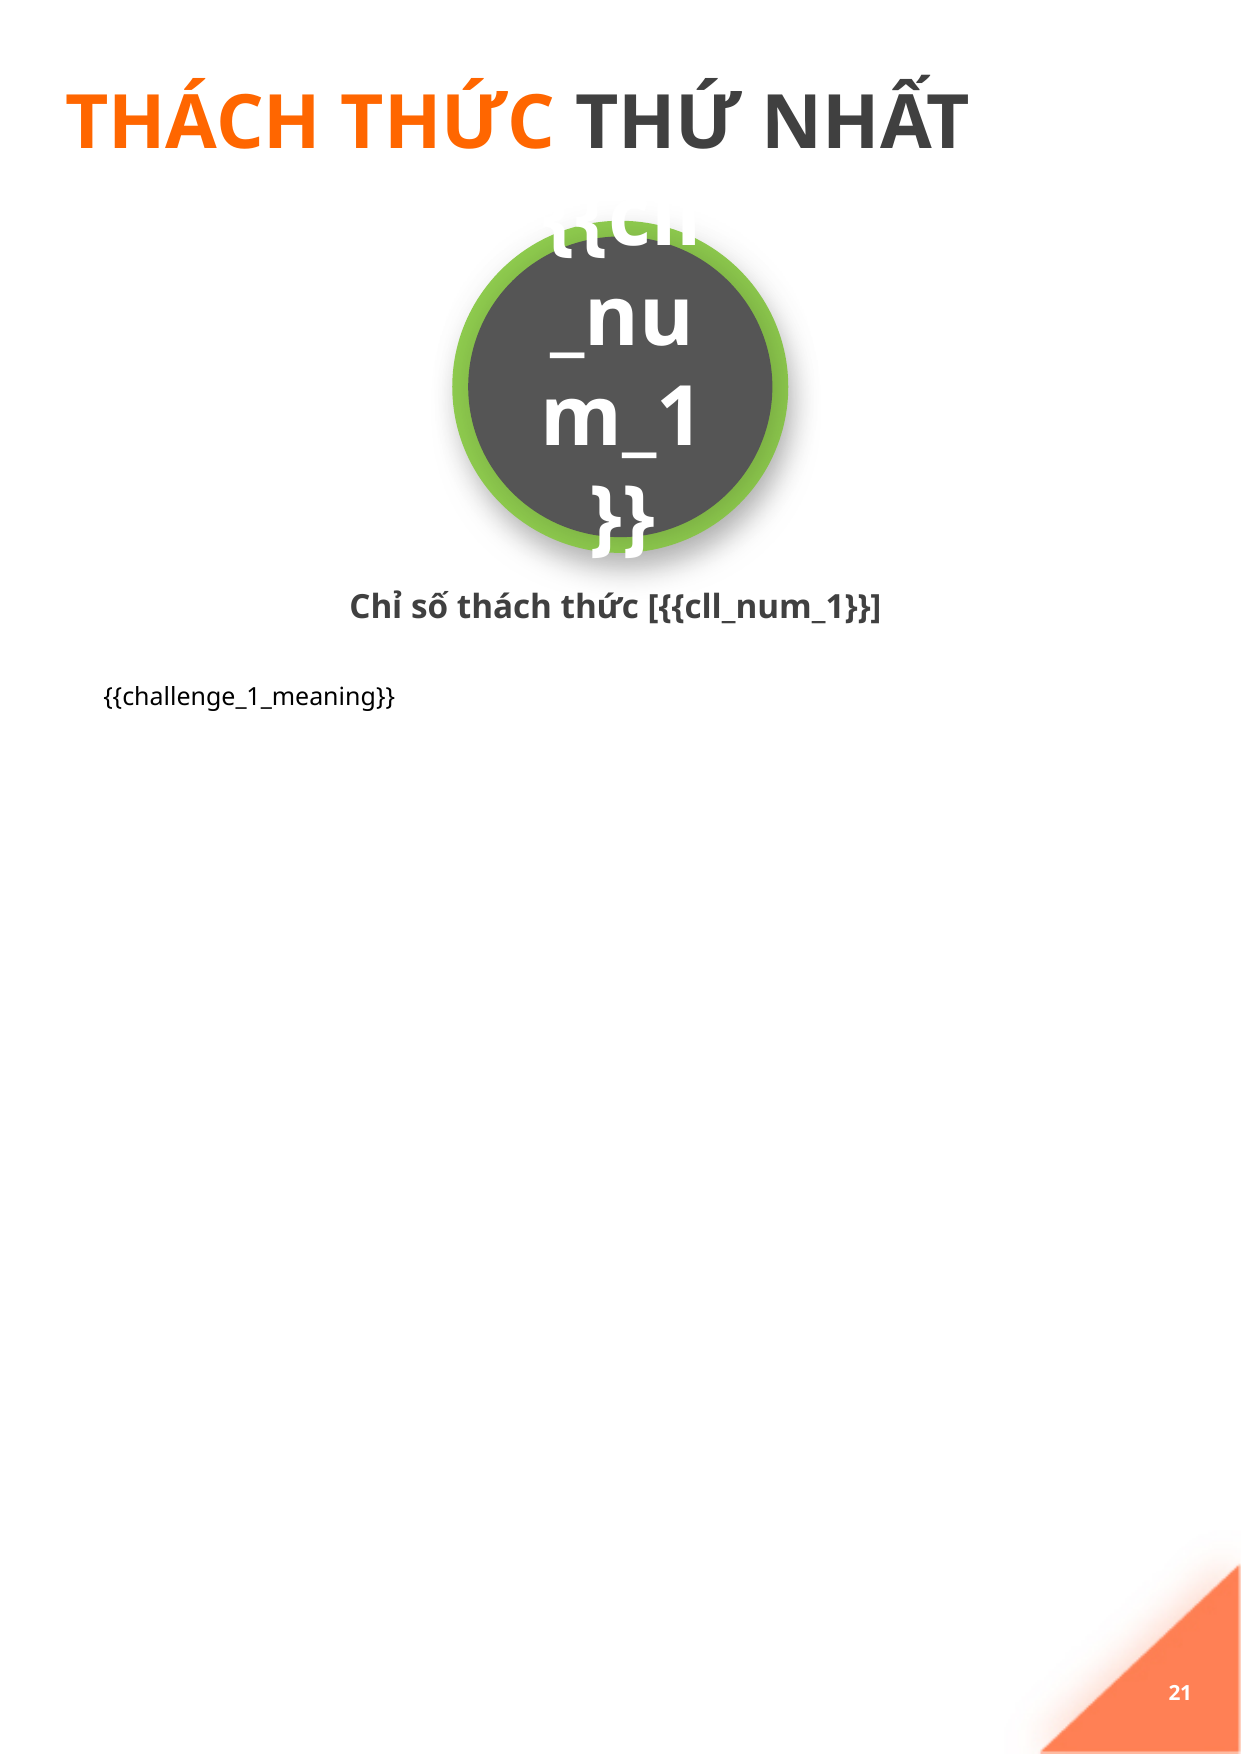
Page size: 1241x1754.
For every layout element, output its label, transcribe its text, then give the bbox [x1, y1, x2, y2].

text_box Chỉ số thách thức [{{cll_num_1}}] [219, 577, 1022, 633]
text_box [452, 220, 789, 553]
picture [0, 0, 1241, 1754]
text_box 21 [1117, 1671, 1241, 1712]
text_box {{challenge_1_meaning}} [87, 657, 1140, 1494]
title THÁCH THỨC THỨ NHẤT [49, 47, 1118, 277]
